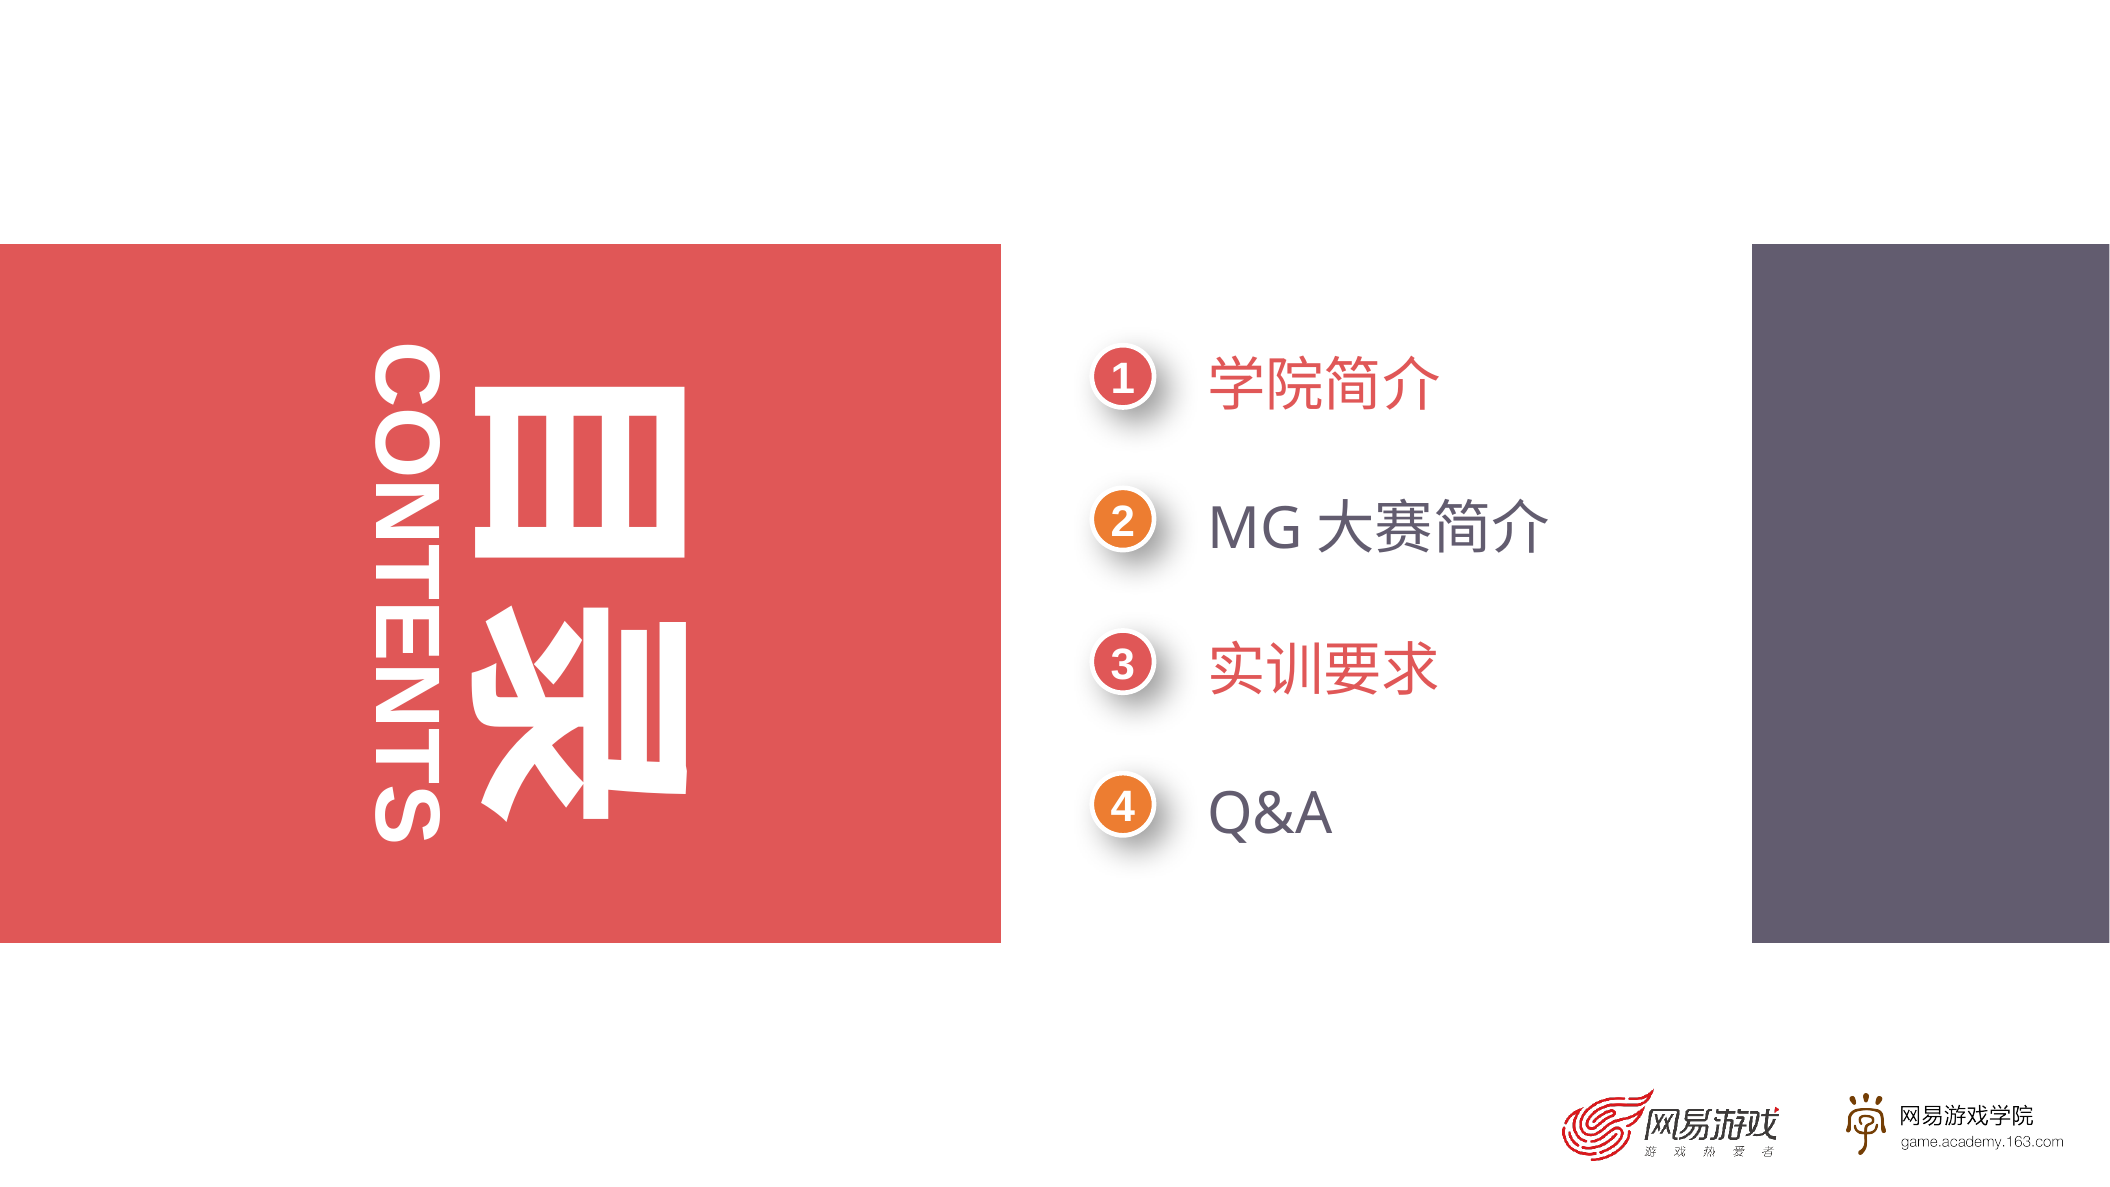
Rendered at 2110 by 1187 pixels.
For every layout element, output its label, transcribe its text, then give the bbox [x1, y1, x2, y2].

text_box CONTENTS [358, 322, 469, 864]
picture [1846, 1093, 2063, 1155]
text_box [1751, 243, 2110, 943]
text_box [0, 243, 1001, 943]
picture [1562, 1088, 1779, 1161]
text_box 目录 [445, 281, 736, 905]
text_box 4 [1090, 772, 1156, 837]
text_box 1 [1090, 344, 1156, 409]
text_box 2 [1090, 486, 1156, 552]
text_box 3 [1090, 629, 1156, 694]
